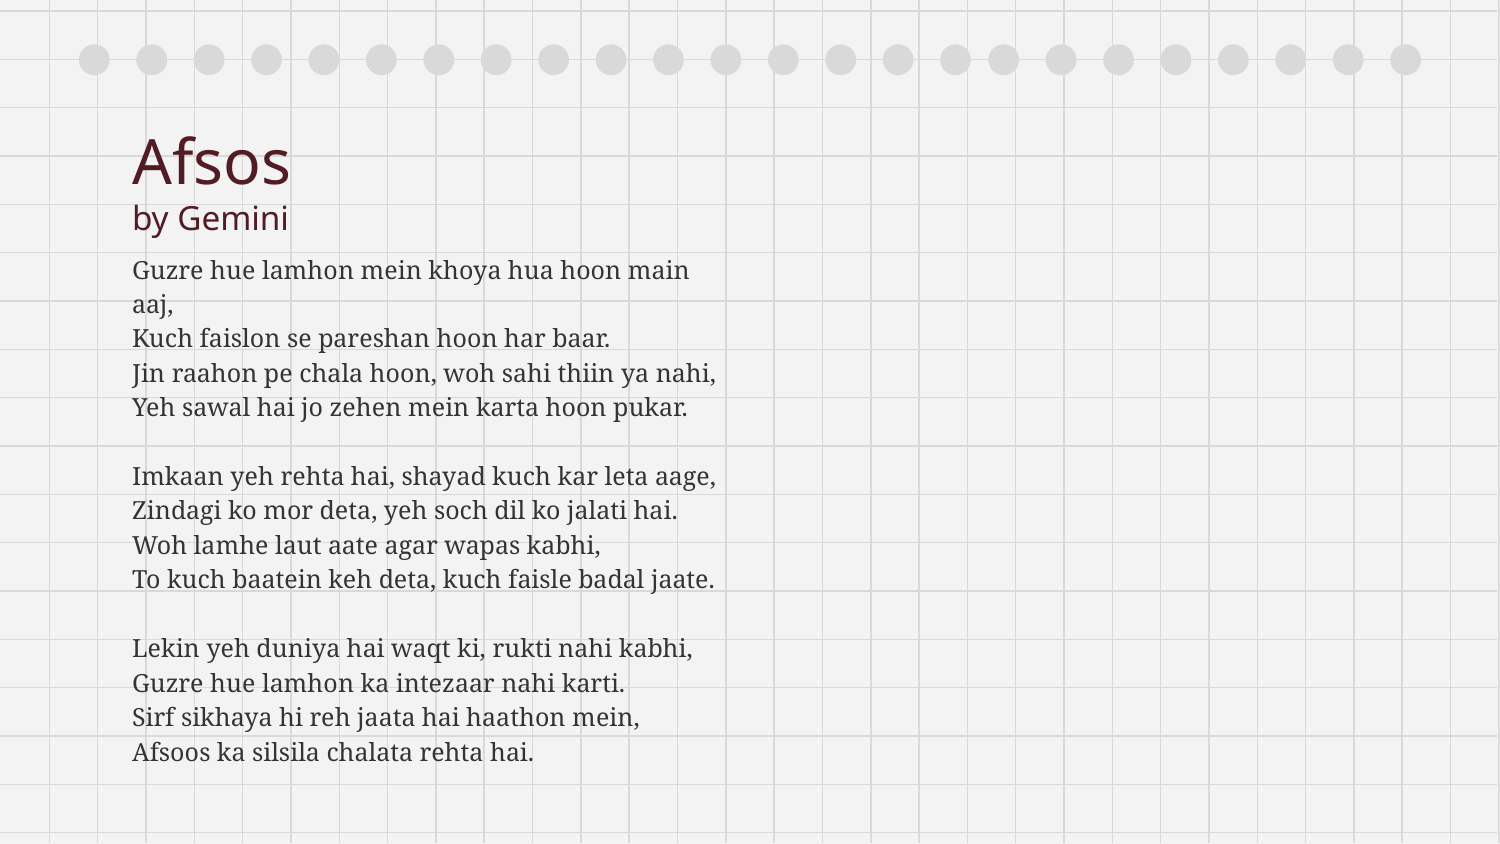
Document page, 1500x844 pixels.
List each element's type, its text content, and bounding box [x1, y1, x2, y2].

title Afsos by Gemini [116, 31, 958, 235]
list Guzre hue lamhon mein khoya hua hoon main aaj, Kuch faislon se pareshan hoon har baar. Jin raahon pe chala hoon, woh sahi thiin ya nahi, Yeh sawal hai jo zehen mein karta hoon pukar. Imkaan yeh rehta hai, shayad kuch kar leta aage, Zindagi ko mor deta, yeh soch dil ko jalati hai. Woh lamhe laut aate agar wapas kabhi, To kuch baatein keh deta, kuch faisle badal jaate. Lekin yeh duniya hai waqt ki, rukti nahi kabhi, Guzre hue lamhon ka intezaar nahi karti. Sirf sikhaya hi reh jaata hai haathon mein, Afsoos ka silsila chalata rehta hai. [116, 234, 753, 782]
